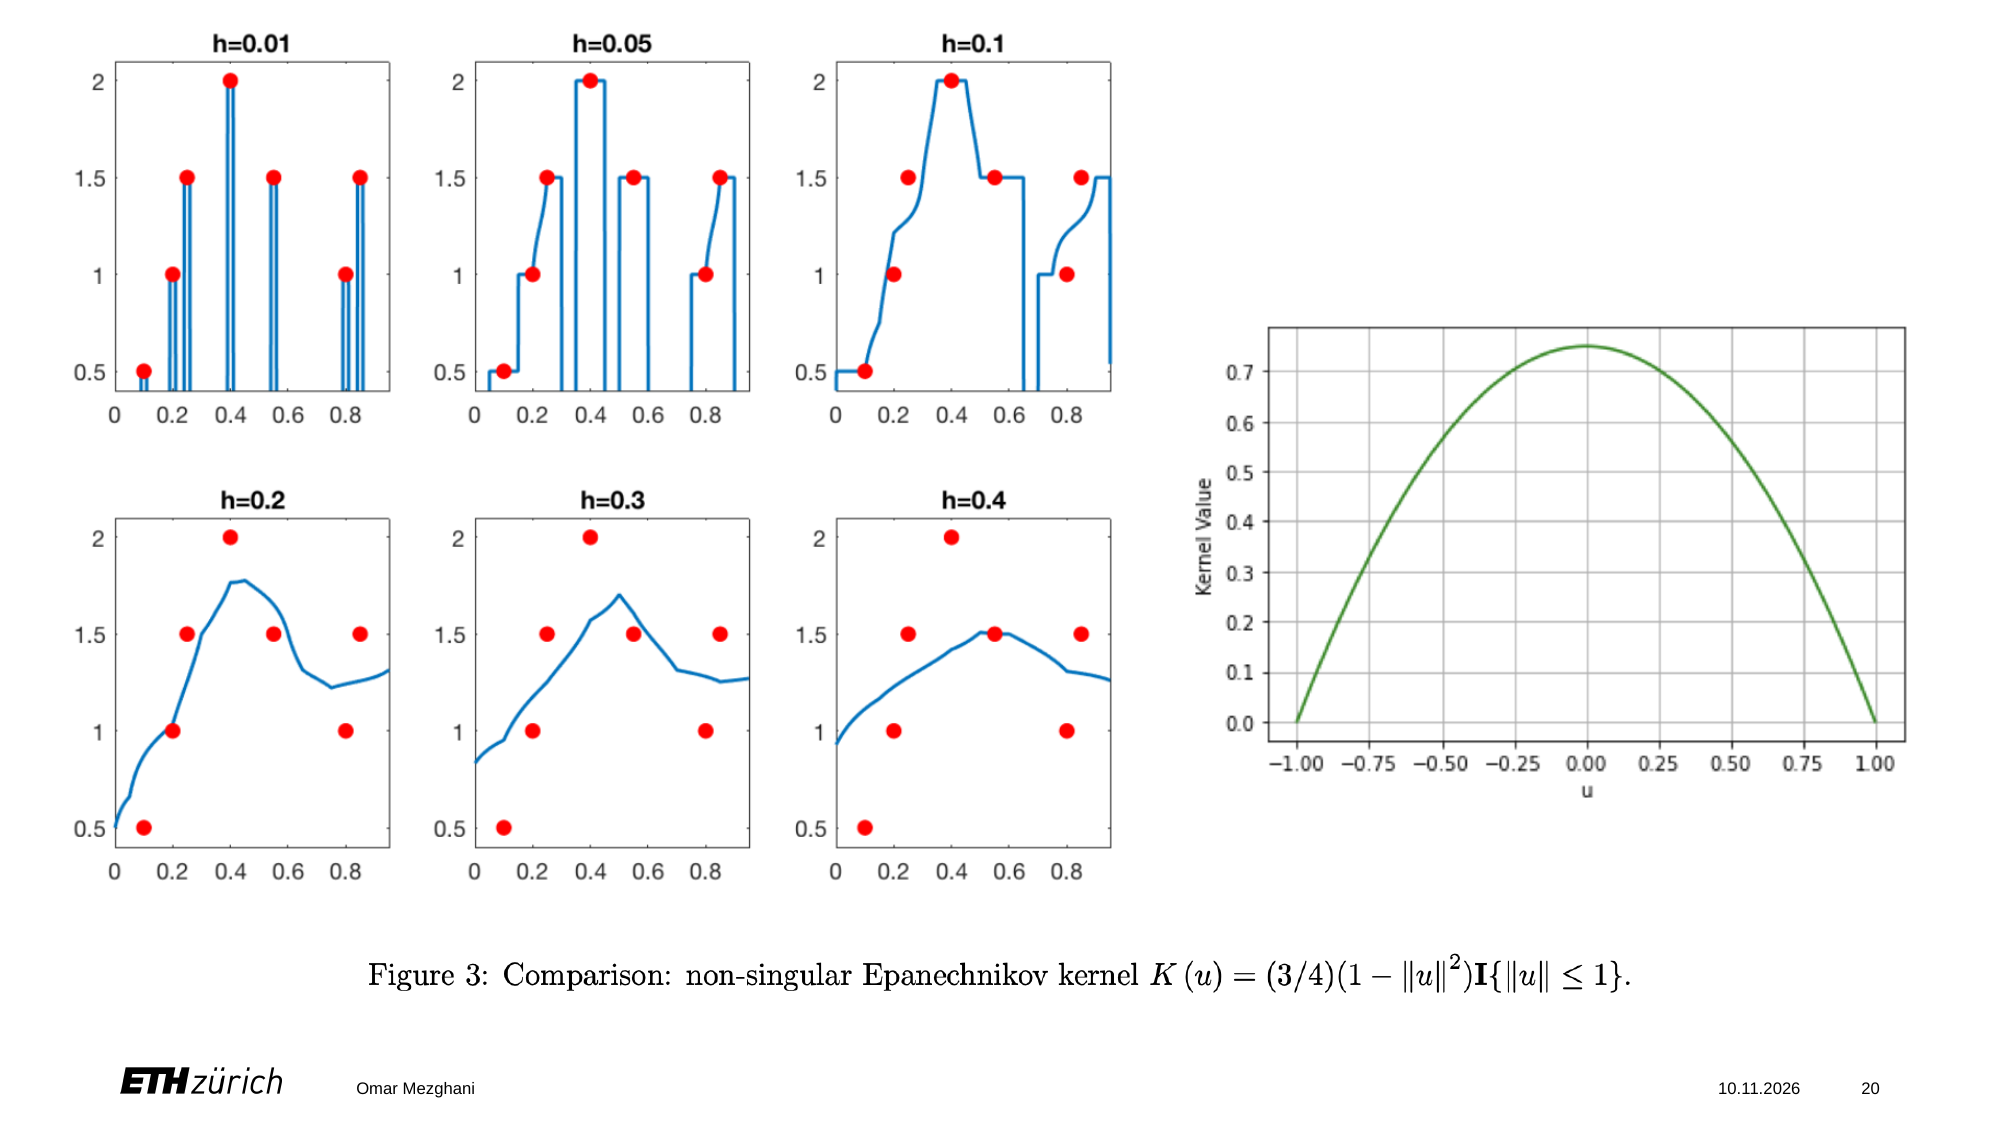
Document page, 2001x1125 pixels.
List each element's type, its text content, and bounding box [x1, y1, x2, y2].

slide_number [1718, 1069, 1819, 1106]
picture [61, 19, 1137, 887]
footer Omar Mezghani [356, 1069, 1243, 1106]
slide_number 20 [1827, 1069, 1880, 1106]
picture [120, 1067, 282, 1094]
picture [1164, 312, 1939, 813]
picture [362, 944, 1638, 1012]
